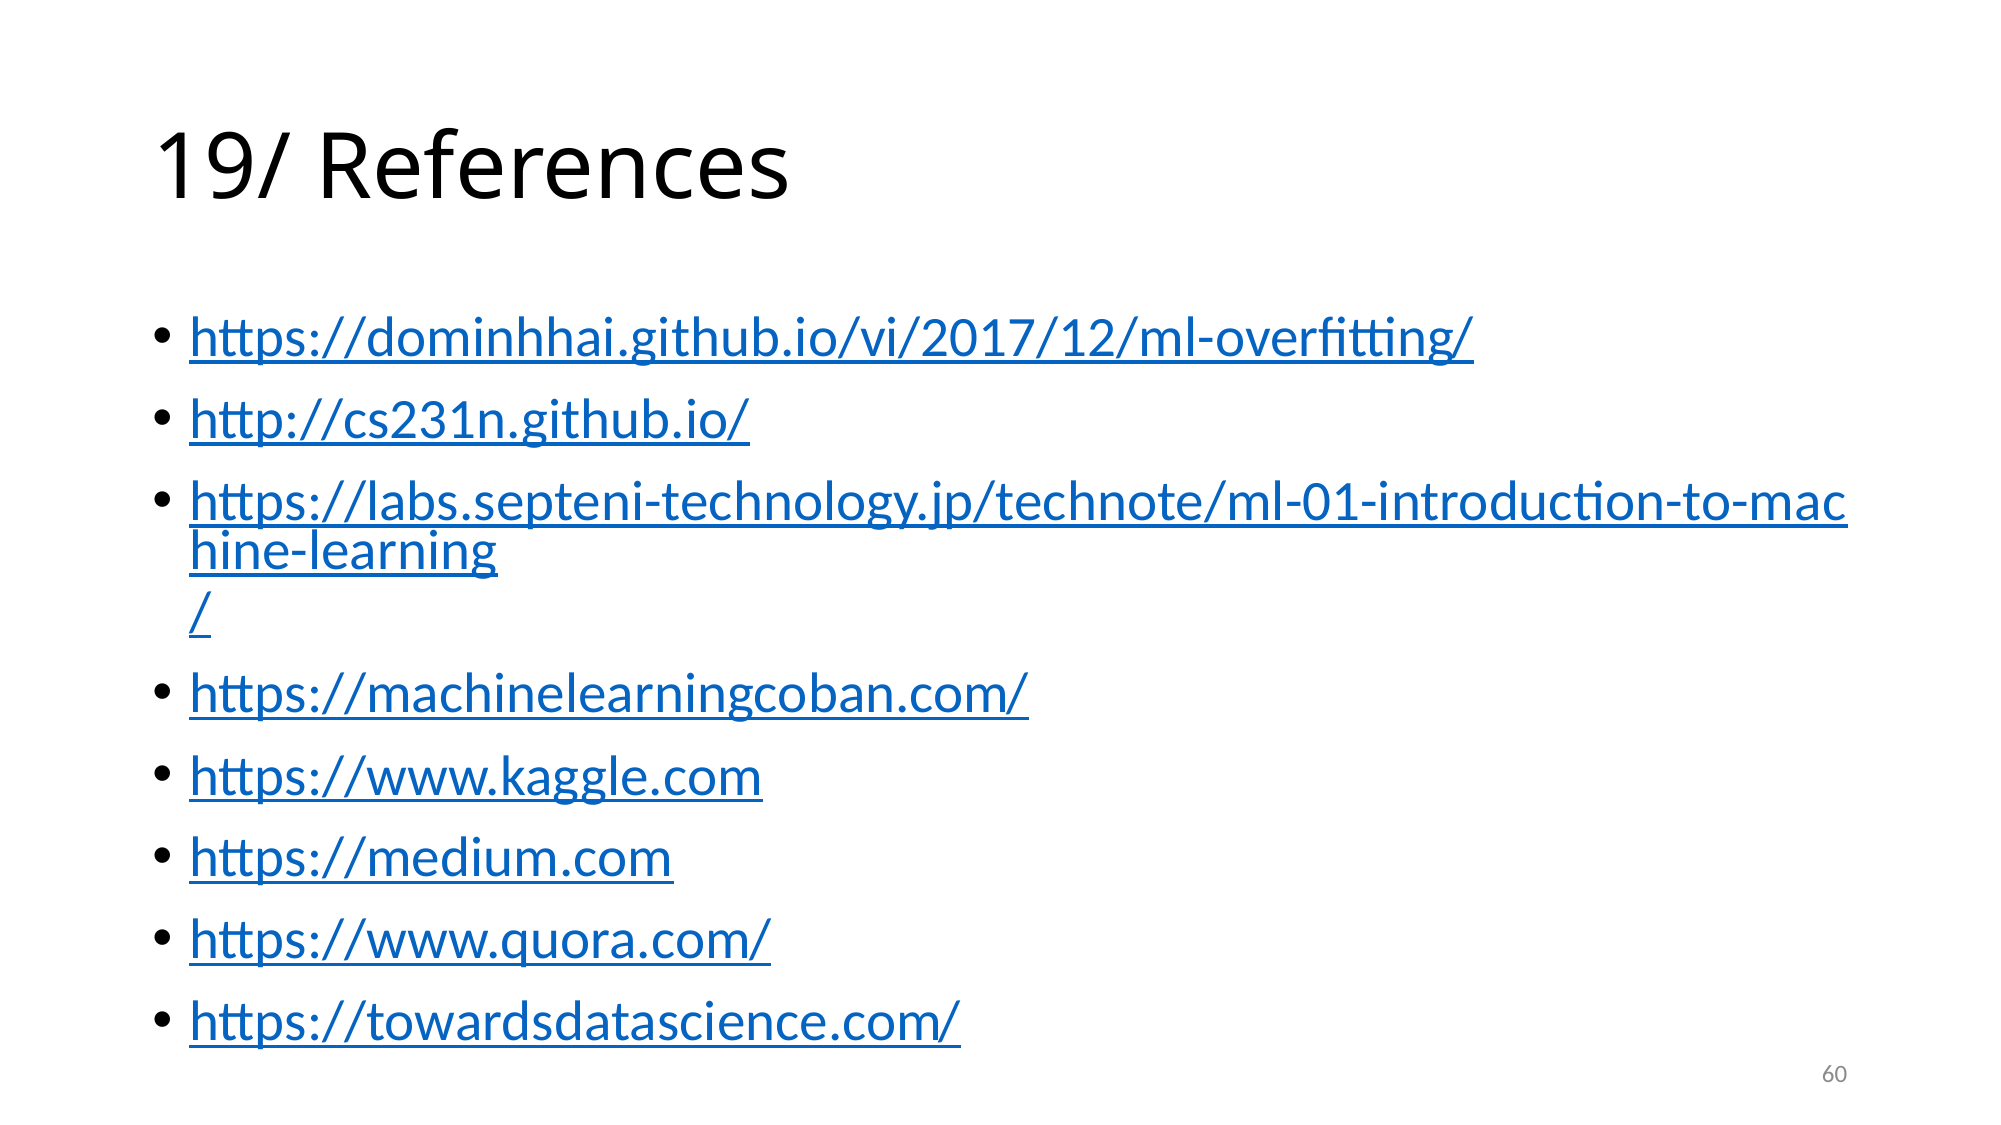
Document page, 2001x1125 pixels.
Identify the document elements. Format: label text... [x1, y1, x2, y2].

slide_number 60 [1412, 1042, 1863, 1103]
list https://dominhhai.github.io/vi/2017/12/ml-overfitting/ http://cs231n.github.io/ https://labs.septeni-technology.jp/technote/ml-01-introduction-to-machine-learning/ https://machinelearningcoban.com/ https://www.kaggle.com https://medium.com https://www.quora.com/ https://towardsdatascience.com/ [137, 299, 1863, 1014]
title 19/ References [137, 59, 1863, 278]
